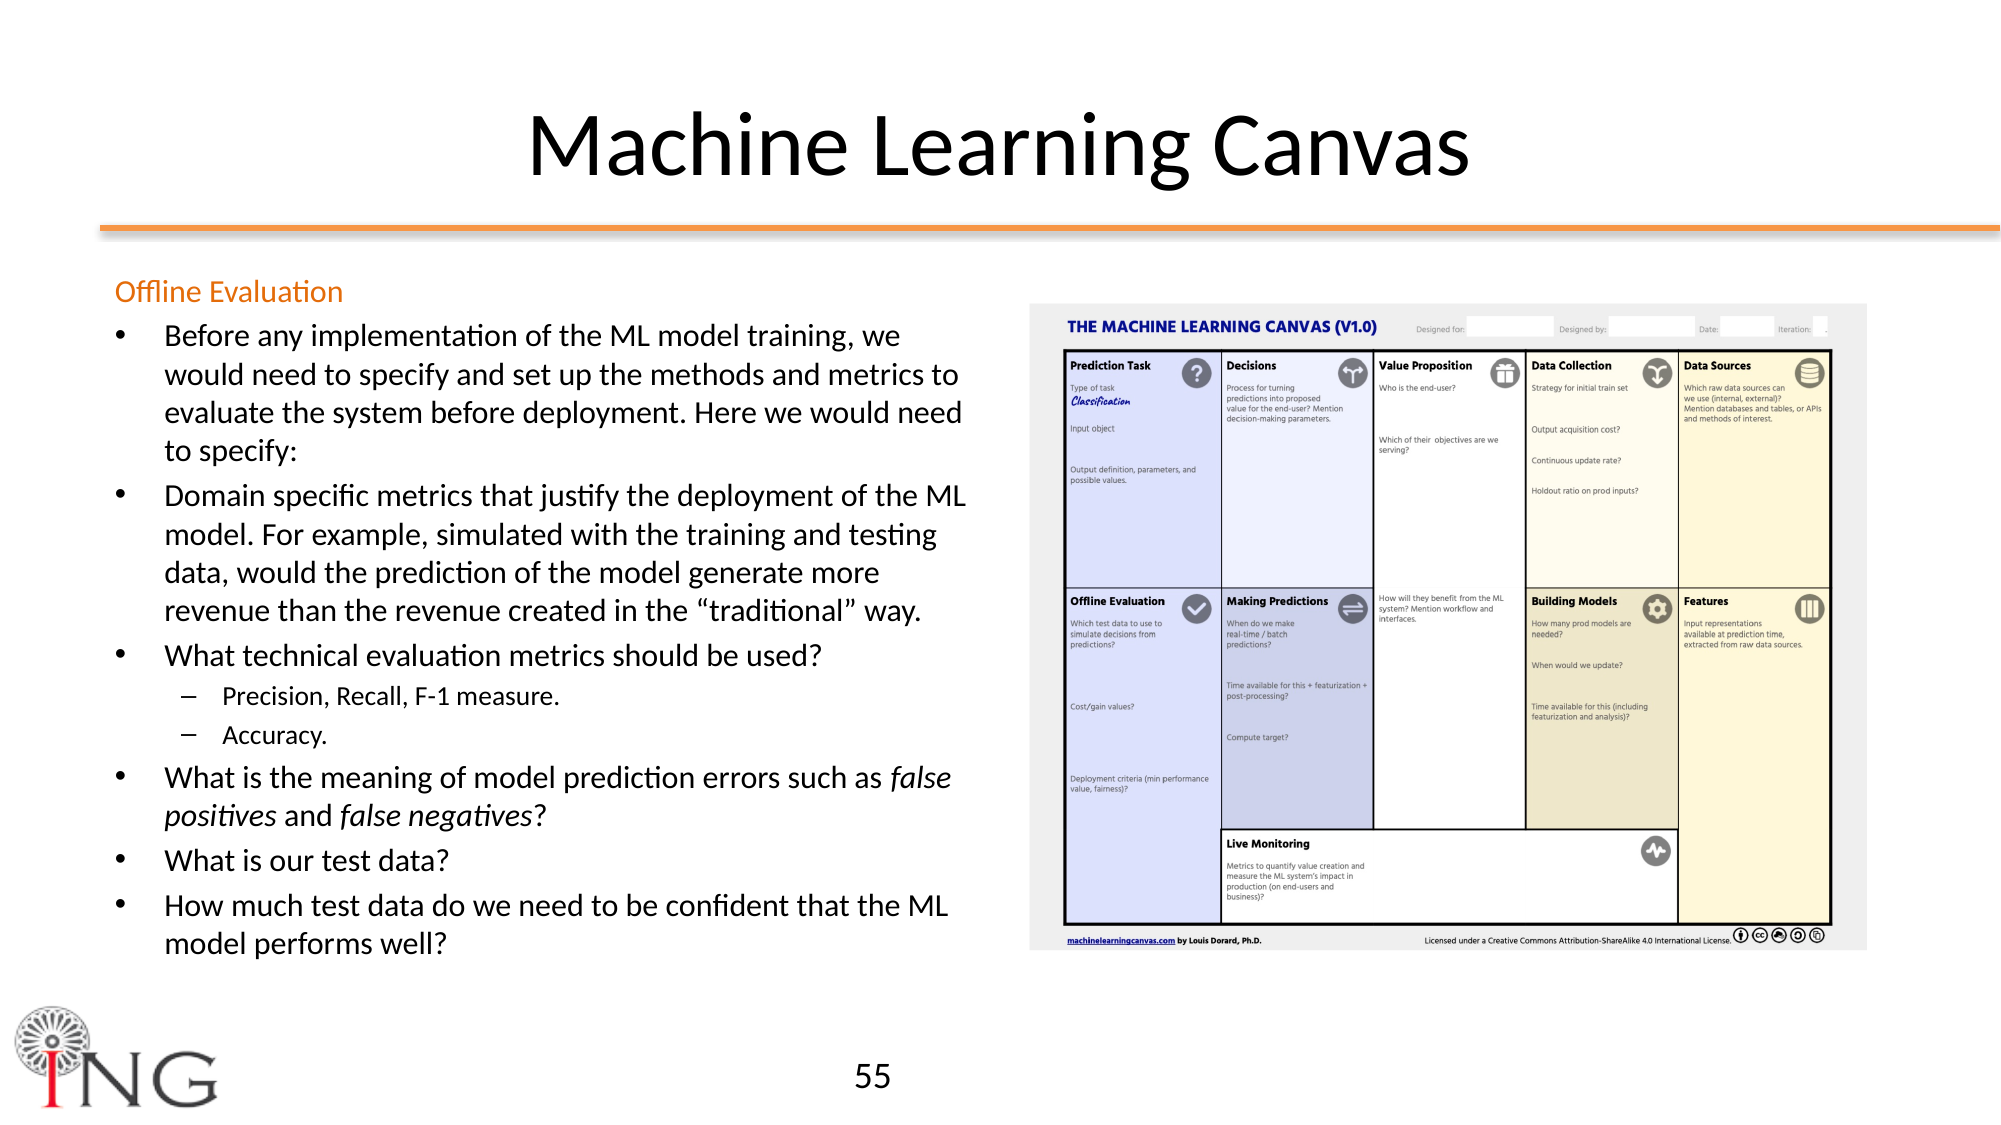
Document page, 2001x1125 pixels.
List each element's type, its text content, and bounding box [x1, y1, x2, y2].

list Offline Evaluation Before any implementation of the ML model training, we would need to specify and set up the methods and metrics to evaluate the system before deployment. Here we would need to specify: Domain specific metrics that justify the deployment of the ML model. For example, simulated with the training and testing data, would the prediction of the model generate more revenue than the revenue created in the “traditional” way. What technical evaluation metrics should be used? Precision, Recall, F-1 measure. Accuracy. What is the meaning of model prediction errors such as false positives and false negatives? What is our test data? How much test data do we need to be confident that the ML model performs well? [99, 262, 984, 1005]
slide_number 55 [839, 1043, 1900, 1104]
picture [0, 987, 244, 1125]
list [1016, 294, 1901, 973]
title Machine Learning Canvas [99, 45, 1900, 233]
